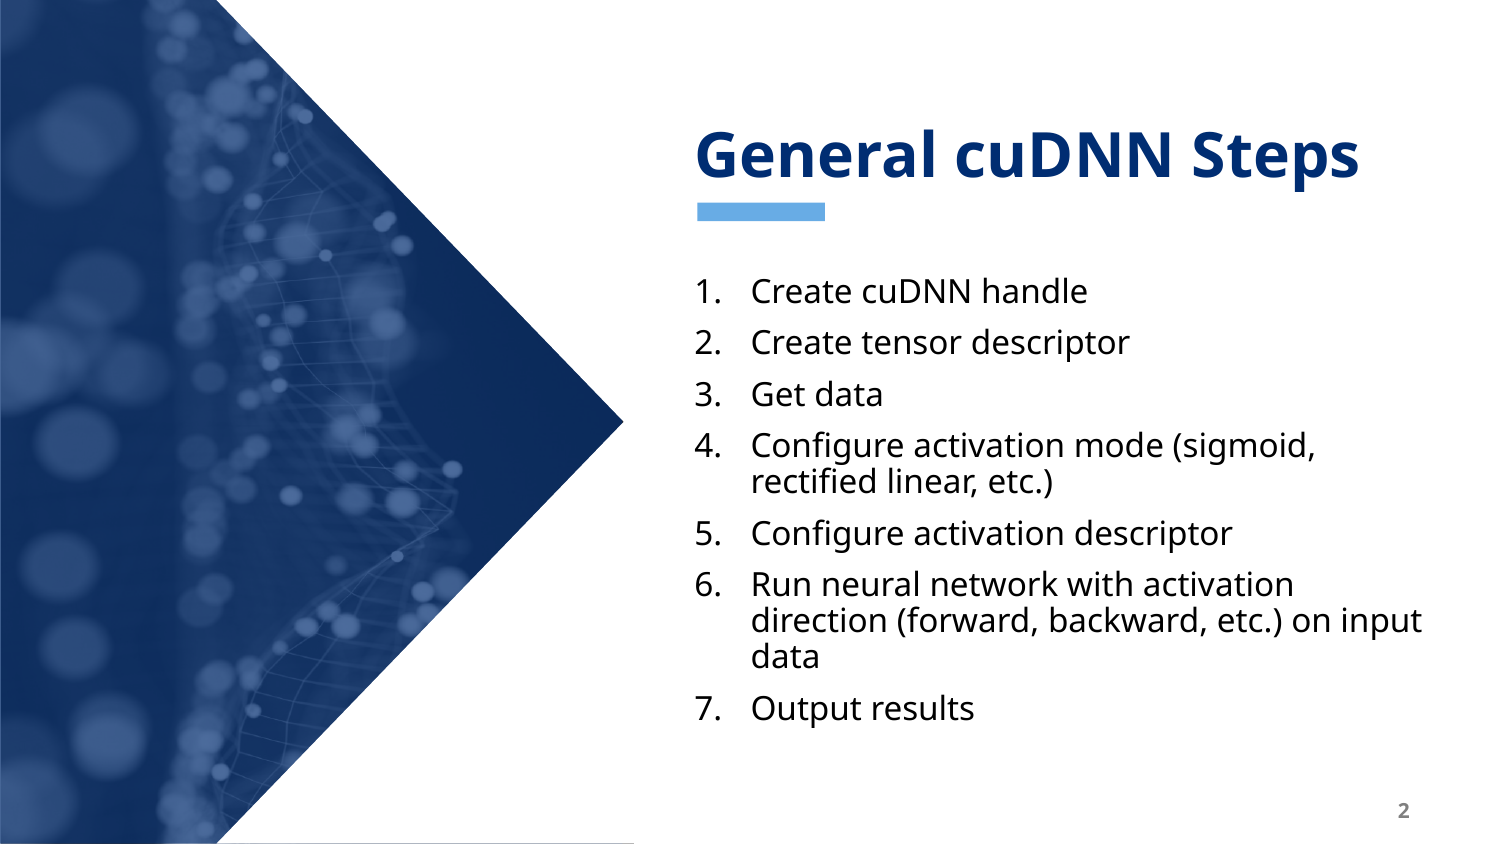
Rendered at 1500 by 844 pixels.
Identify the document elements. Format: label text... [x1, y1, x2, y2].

list Create cuDNN handle Create tensor descriptor Get data Configure activation mode (sigmoid, rectified linear, etc.) Configure activation descriptor Run neural network with activation direction (forward, backward, etc.) on input data Output results [679, 267, 1448, 728]
list General cuDNN Steps [679, 116, 1448, 201]
